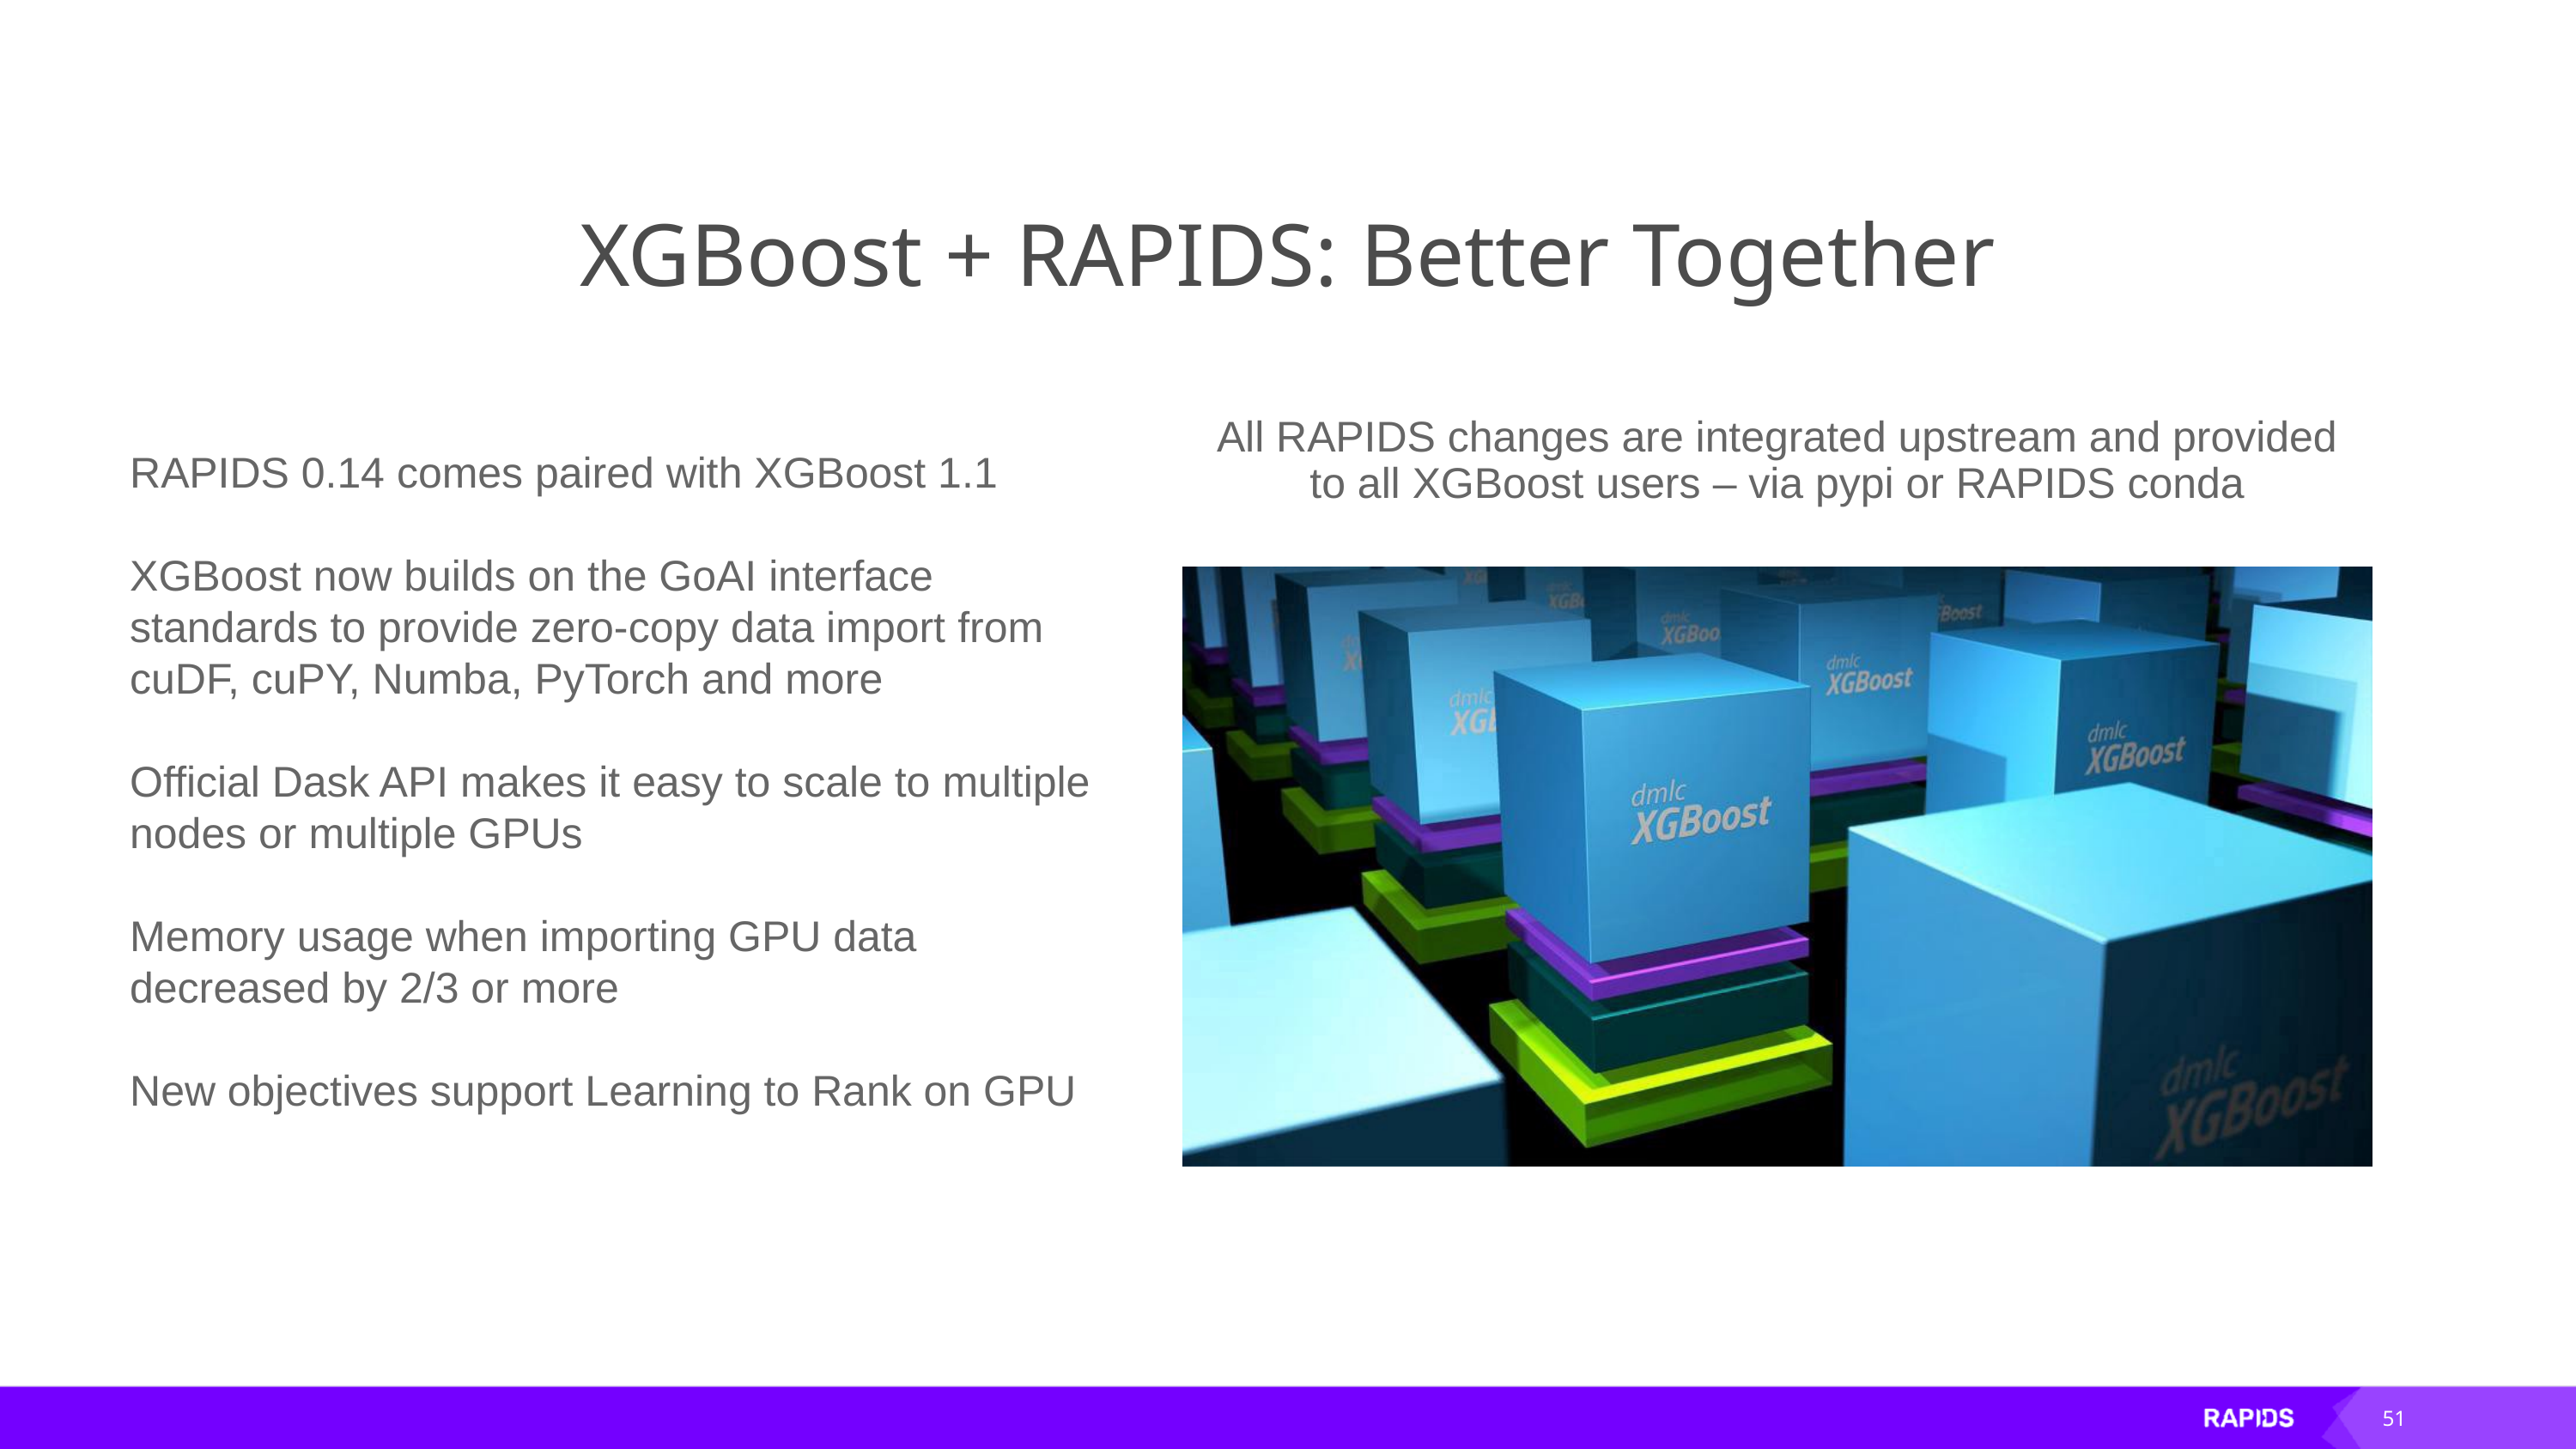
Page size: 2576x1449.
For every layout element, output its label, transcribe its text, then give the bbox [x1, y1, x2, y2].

title XGBoost + RAPIDS: Better Together [117, 173, 2459, 312]
text_box RAPIDS 0.14 comes paired with XGBoost 1.1 XGBoost now builds on the GoAI interface standards to provide zero-copy data import from cuDF, cuPY, Numba, PyTorch and more Official Dask API makes it easy to scale to multiple nodes or multiple GPUs Memory usage when importing GPU data decreased by 2/3 or more New objectives support Learning to Rank on GPU [117, 407, 1138, 1206]
text_box All RAPIDS changes are integrated upstream and provided to all XGBoost users – via pypi or RAPIDS conda [1182, 407, 2372, 561]
picture [0, 0, 2576, 1449]
